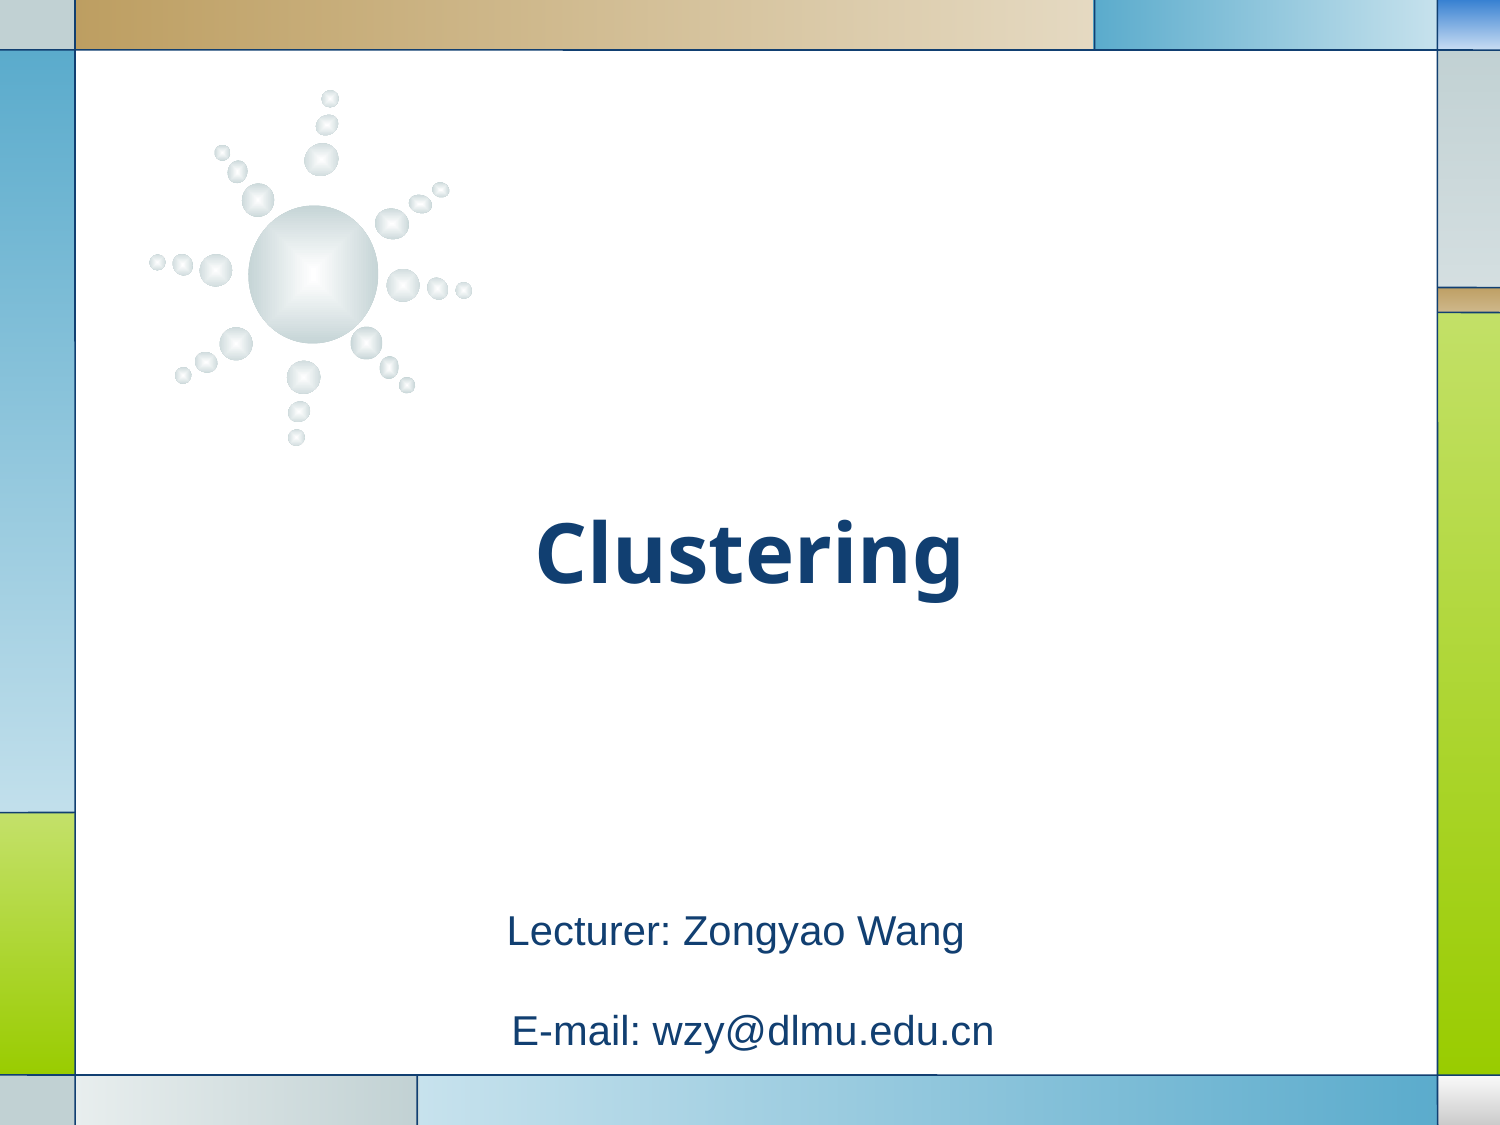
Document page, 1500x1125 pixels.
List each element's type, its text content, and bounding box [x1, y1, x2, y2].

text_box Lecturer: Zongyao Wang E-mail: wzy@dlmu.edu.cn [249, 896, 1245, 1062]
title Clustering [212, 374, 1288, 726]
